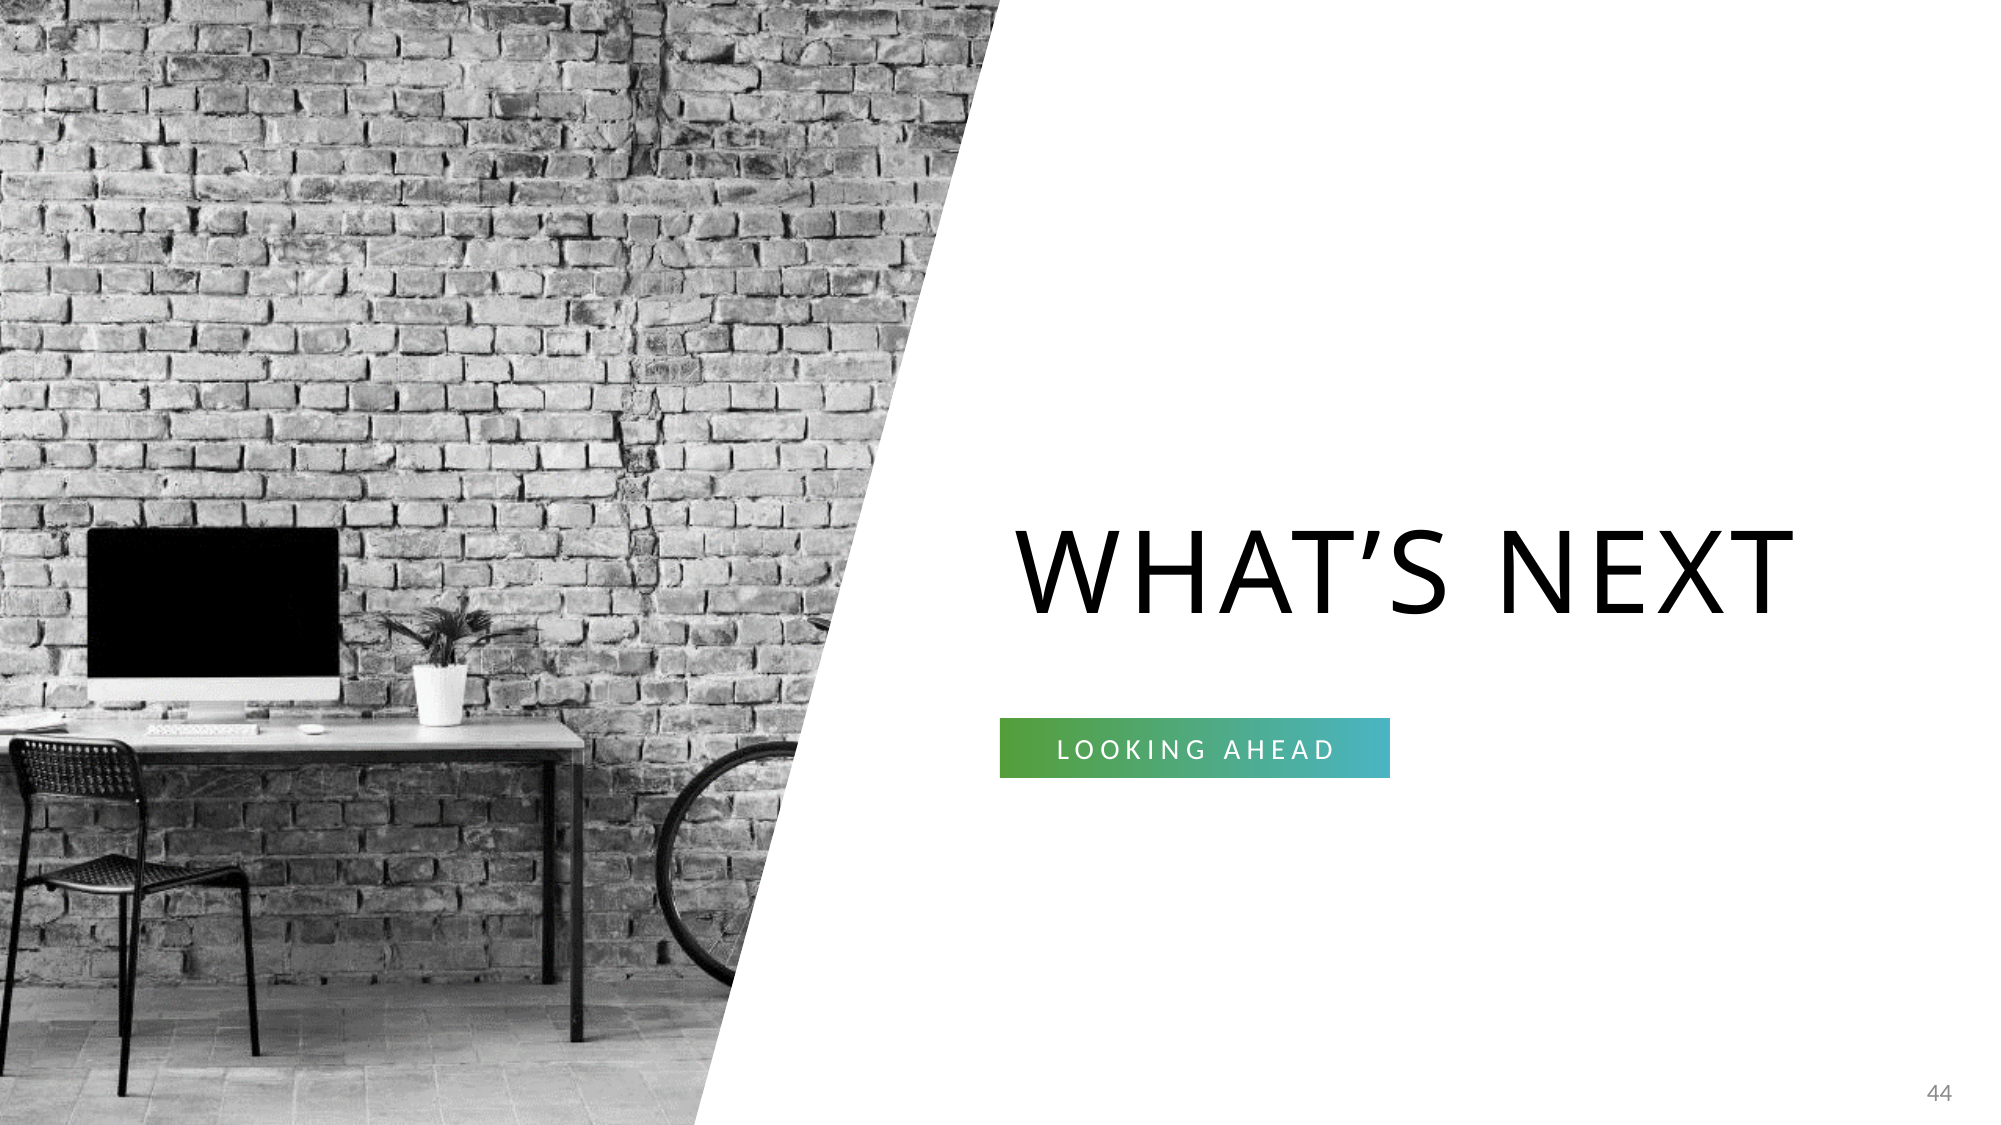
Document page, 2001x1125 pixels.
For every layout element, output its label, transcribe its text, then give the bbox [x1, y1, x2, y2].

slide_number 44 [1894, 1061, 1968, 1121]
title What’s next [1000, 371, 1862, 644]
list LOOKING AHEAD [1000, 718, 1390, 778]
picture [0, 0, 1000, 1125]
